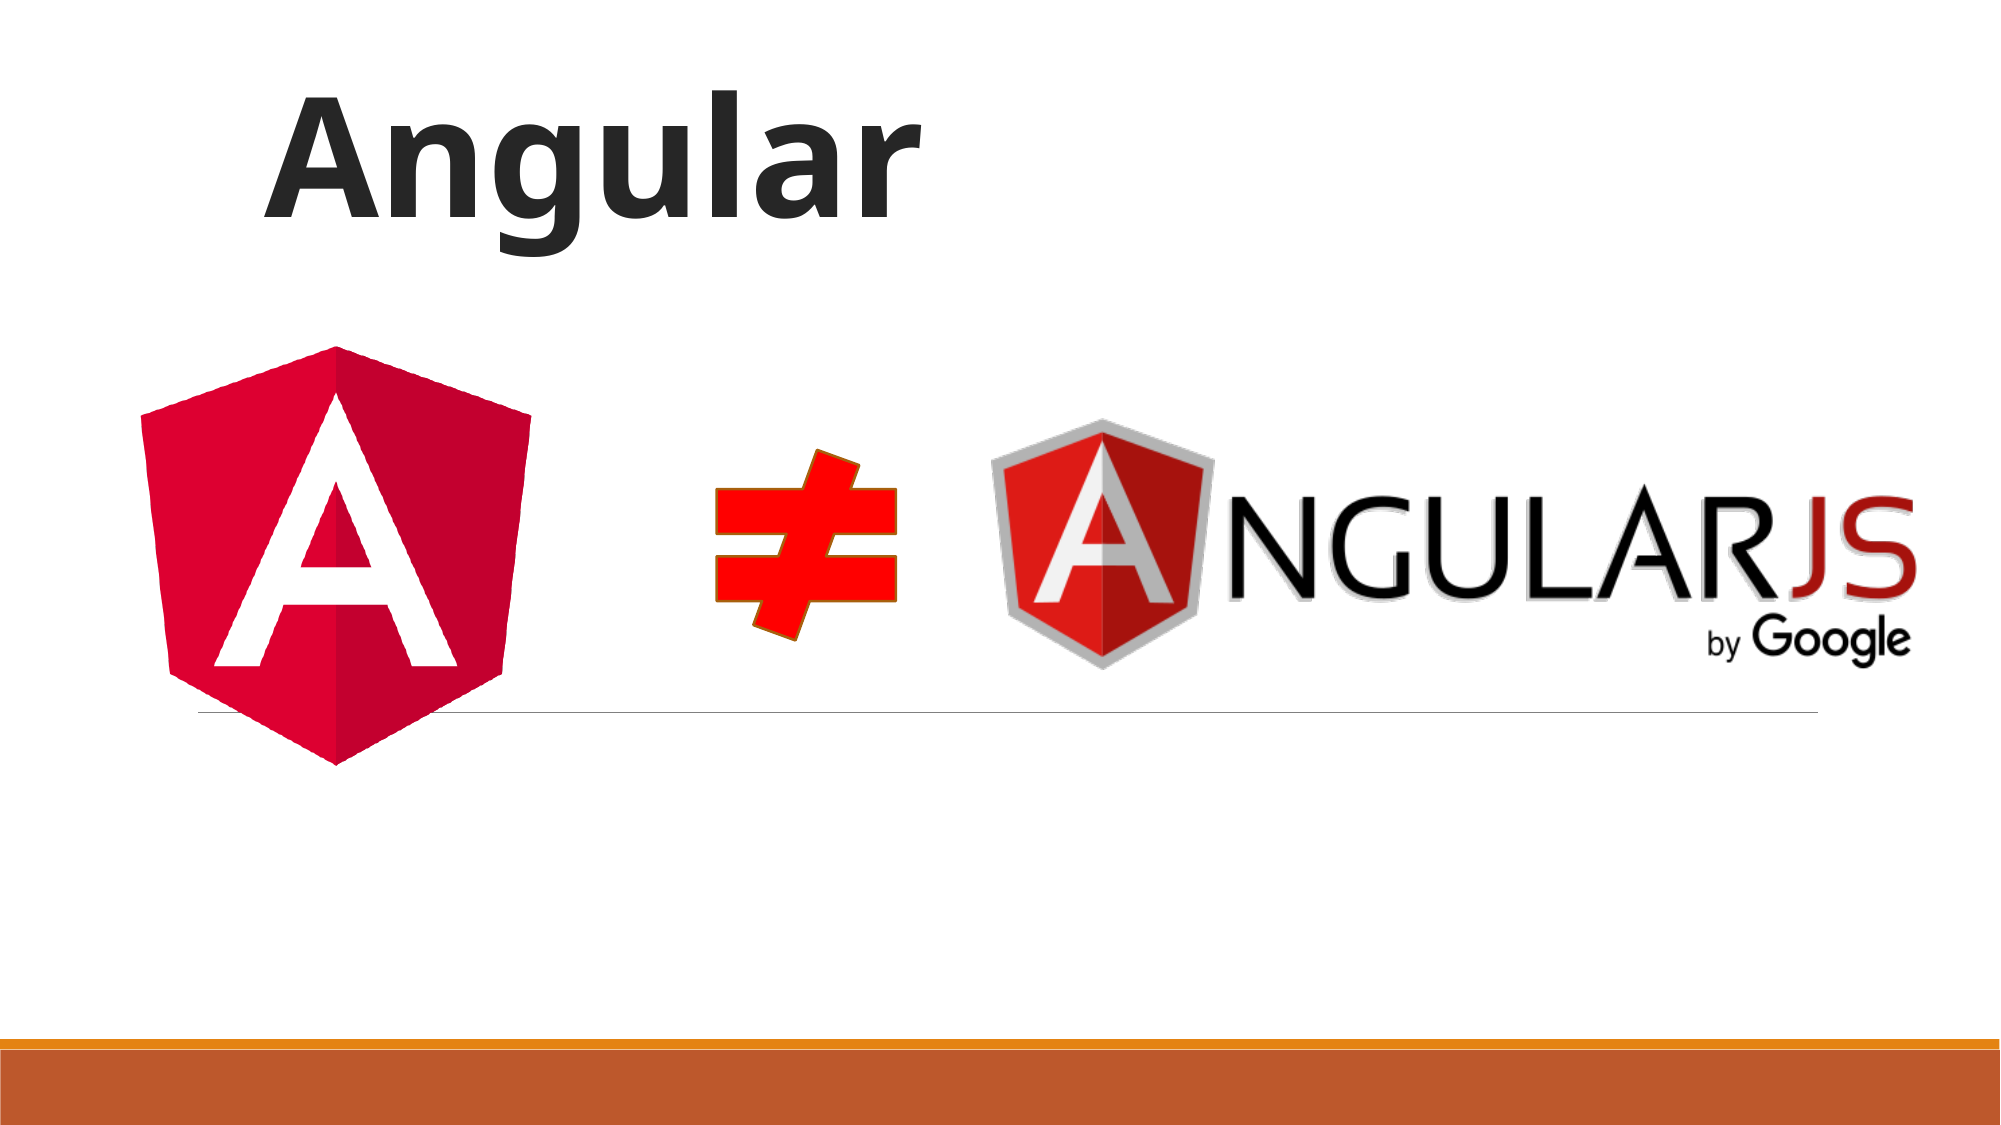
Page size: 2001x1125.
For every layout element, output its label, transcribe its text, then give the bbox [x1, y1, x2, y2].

title Angular [249, 22, 1750, 260]
picture [73, 282, 598, 808]
text_box [715, 448, 898, 642]
picture [986, 413, 1921, 677]
